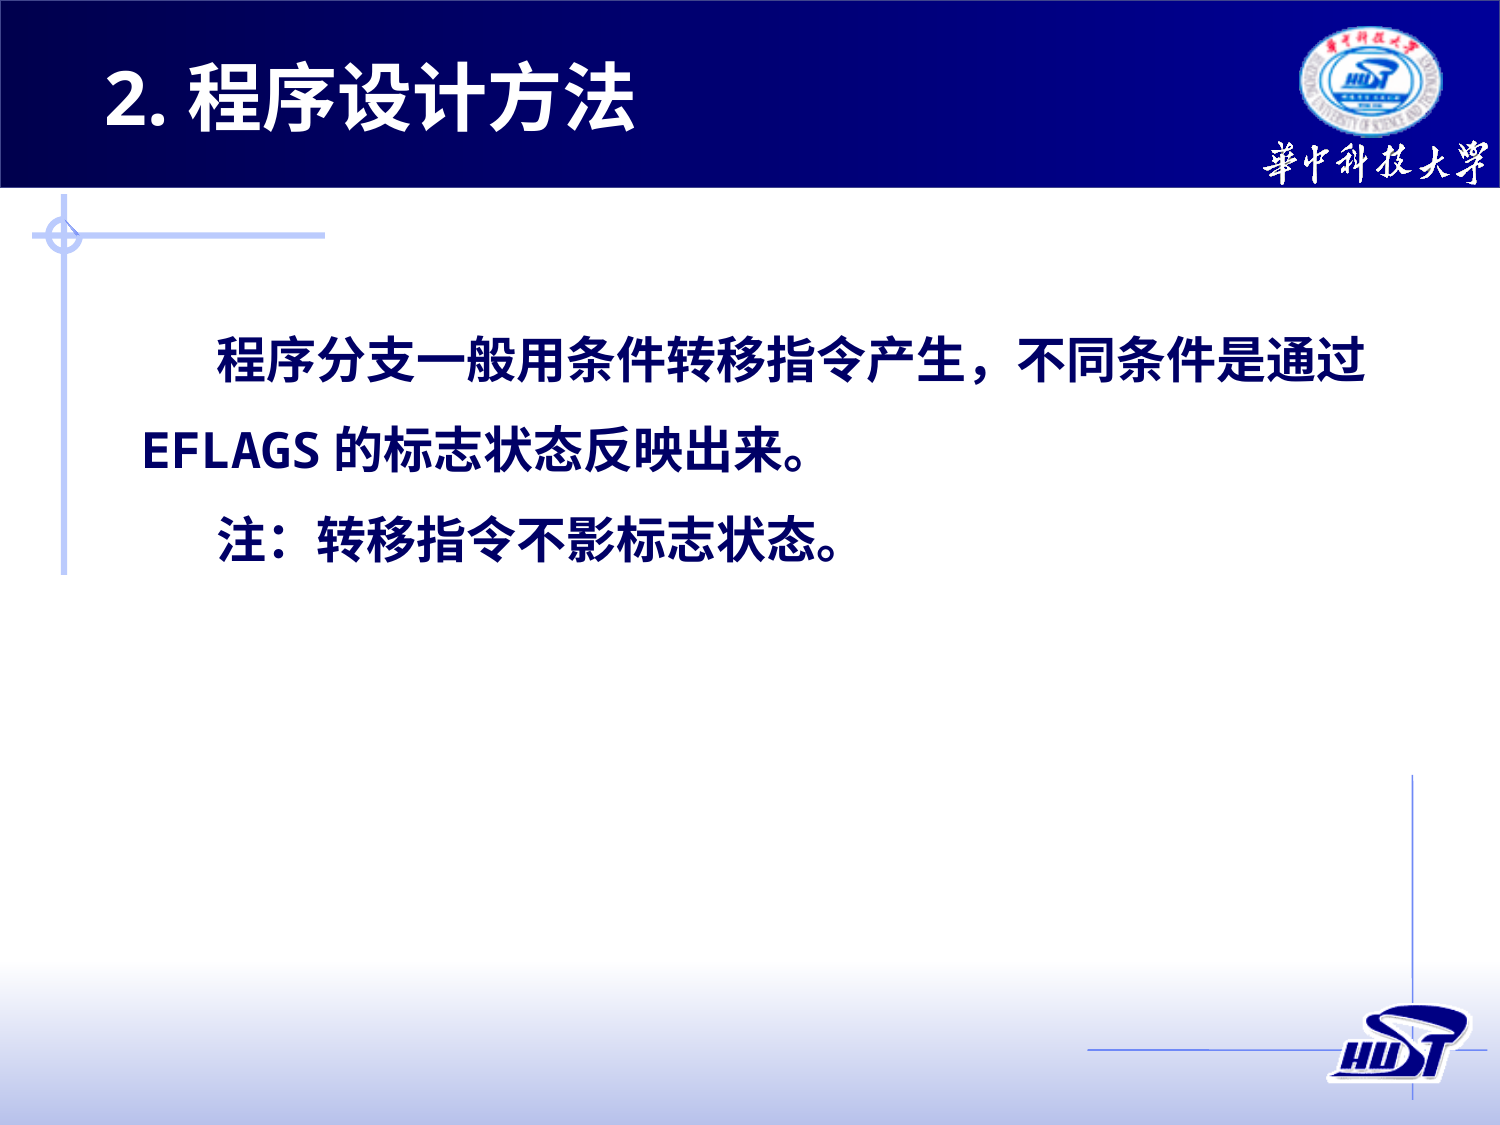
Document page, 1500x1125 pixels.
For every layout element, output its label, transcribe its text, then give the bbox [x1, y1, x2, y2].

text_box 程序分支一般用条件转移指令产生，不同条件是通过EFLAGS的标志状态反映出来。 注：转移指令不影标志状态。 [64, 290, 1386, 626]
picture [1262, 140, 1488, 185]
text_box 2.程序设计方法 [89, 42, 1308, 148]
picture [1299, 26, 1443, 138]
